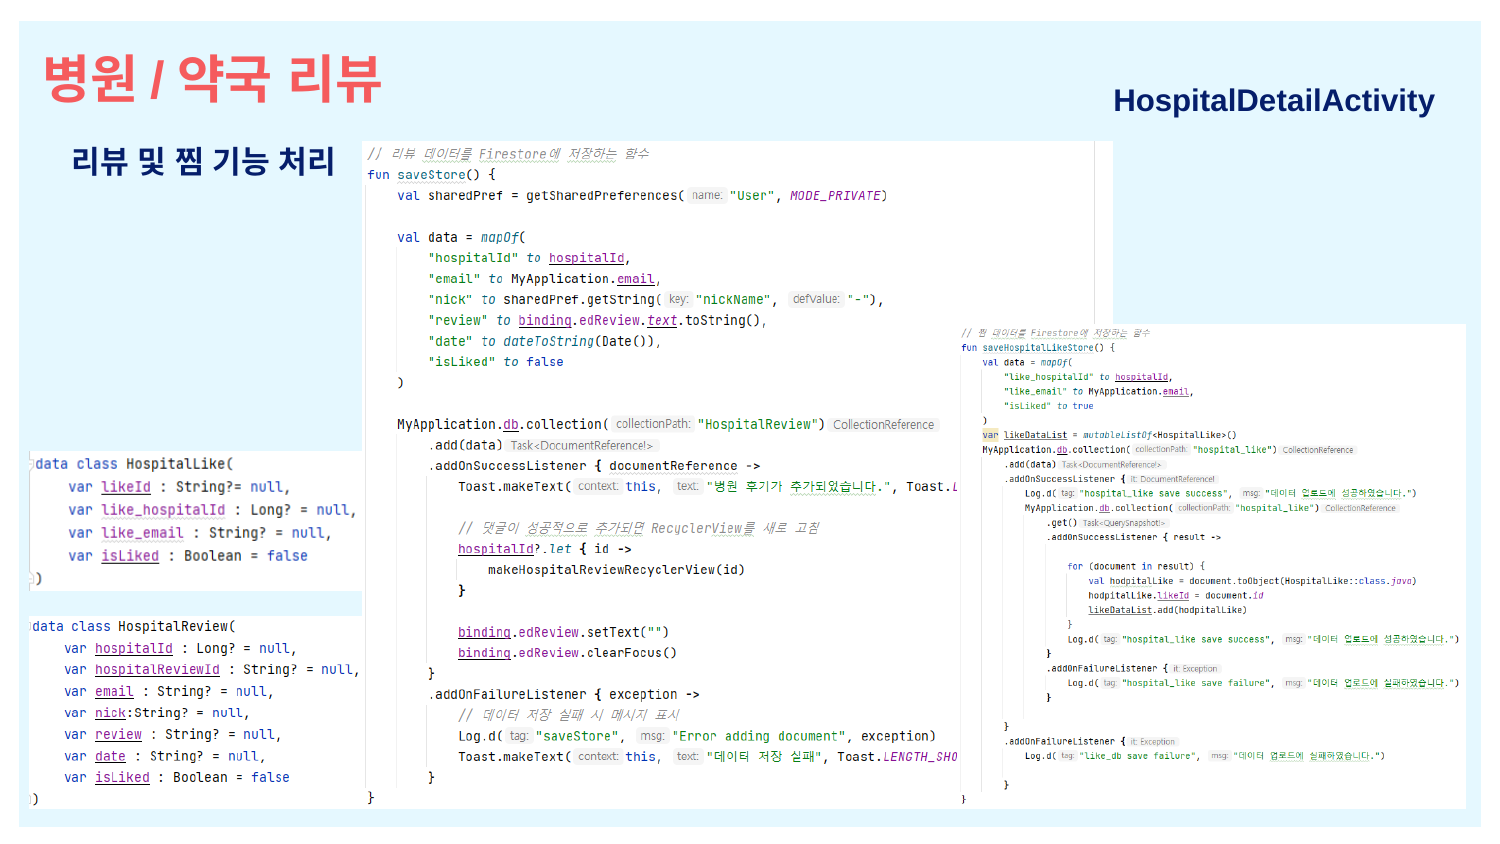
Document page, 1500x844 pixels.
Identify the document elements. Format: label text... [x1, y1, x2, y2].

text_box 리뷰 및 찜 기능 처리 [0, 87, 501, 234]
picture [29, 140, 1466, 810]
text_box 병원/약국 리뷰 [0, 30, 500, 125]
text_box HospitalDetailActivity [977, 26, 1500, 172]
